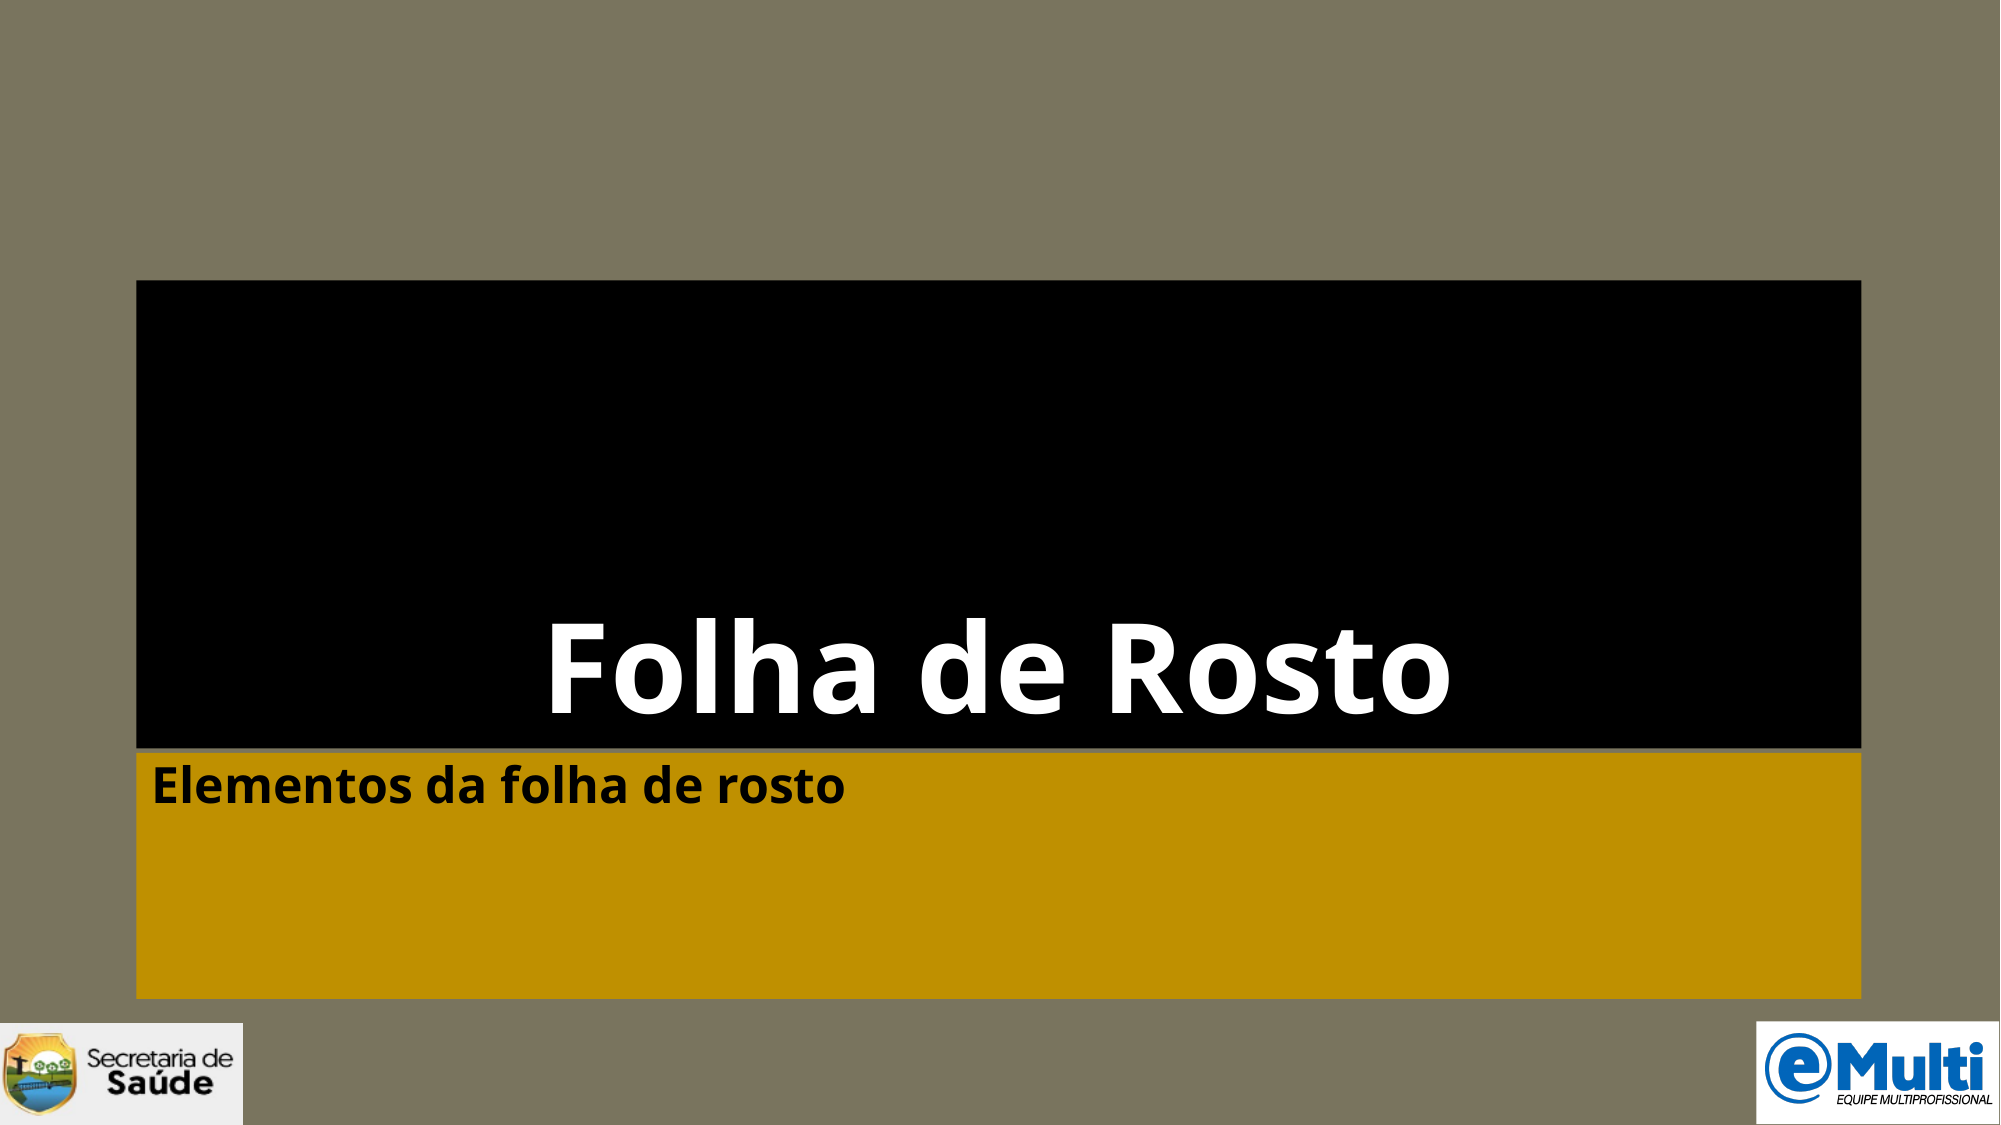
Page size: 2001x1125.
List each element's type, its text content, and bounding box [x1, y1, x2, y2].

list Elementos da folha de rosto [136, 752, 1862, 999]
picture [1758, 1021, 2001, 1123]
picture [0, 1023, 243, 1125]
title Folha de Rosto [136, 280, 1862, 749]
